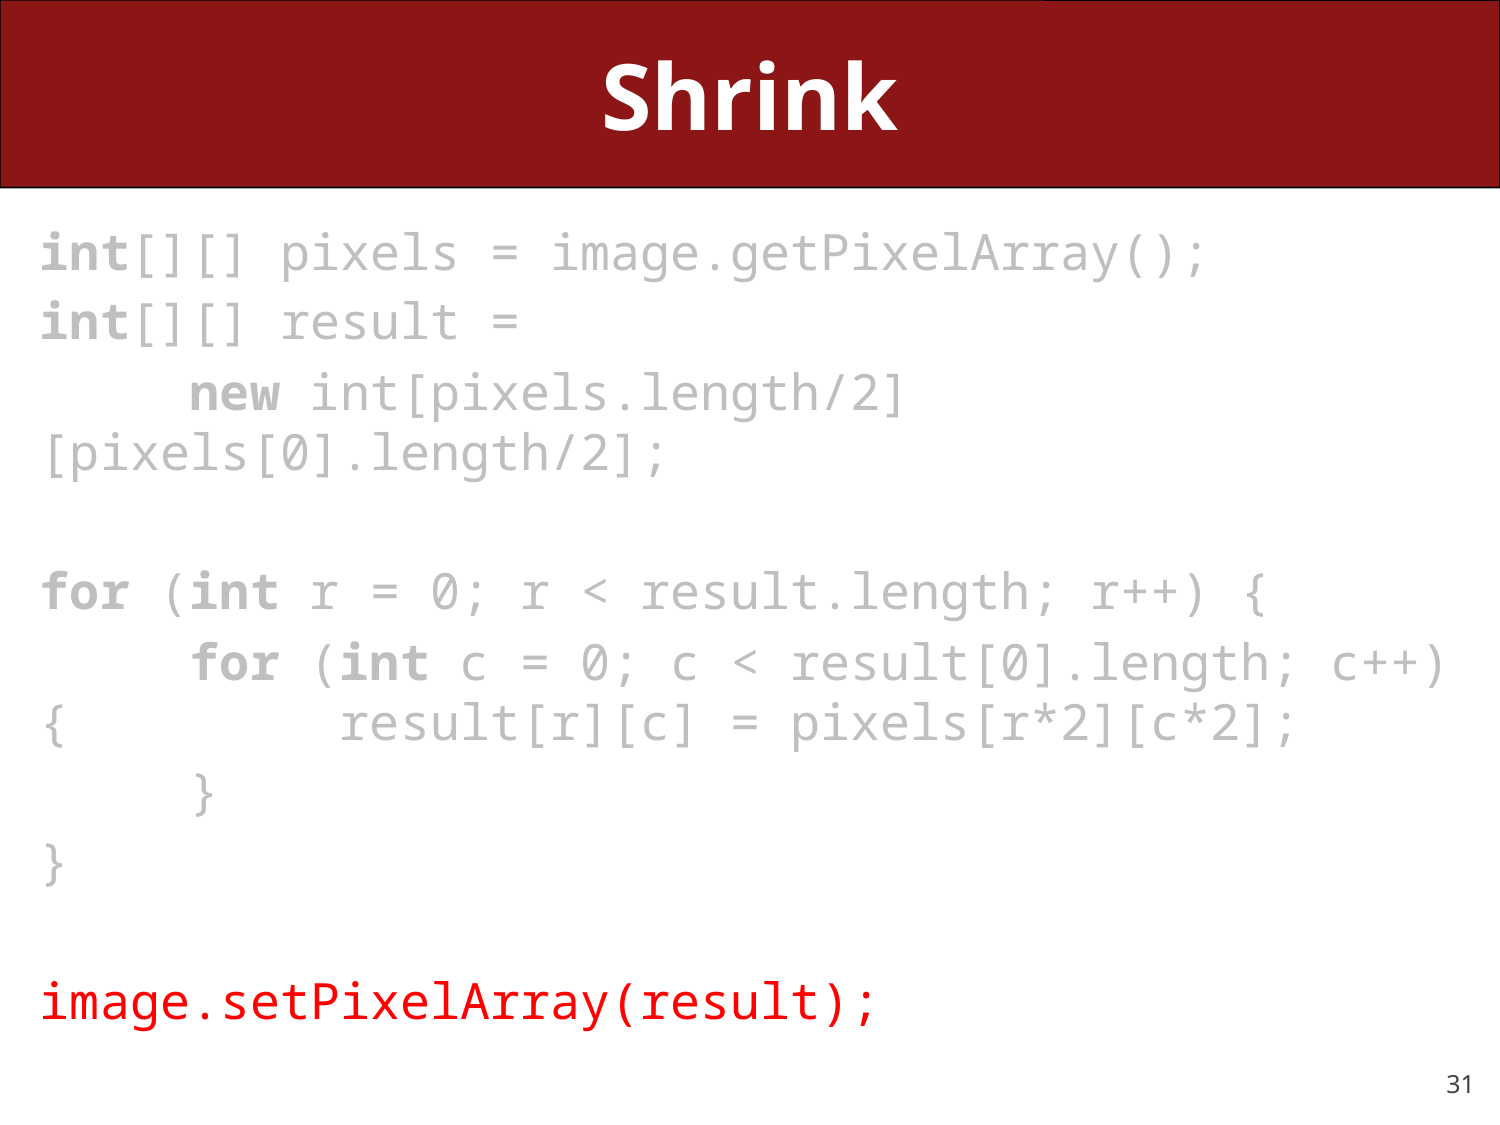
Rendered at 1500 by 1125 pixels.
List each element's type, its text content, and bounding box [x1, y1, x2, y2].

title Shrink [75, 0, 1425, 188]
list int[][] pixels = image.getPixelArray(); int[][] result = new int[pixels.length/2][pixels[0].length/2]; for (int r = 0; r < result.length; r++) { for (int c = 0; c < result[0].length; c++) { result[r][c] = pixels[r*2][c*2]; } } image.setPixelArray(result); [24, 212, 1475, 1063]
